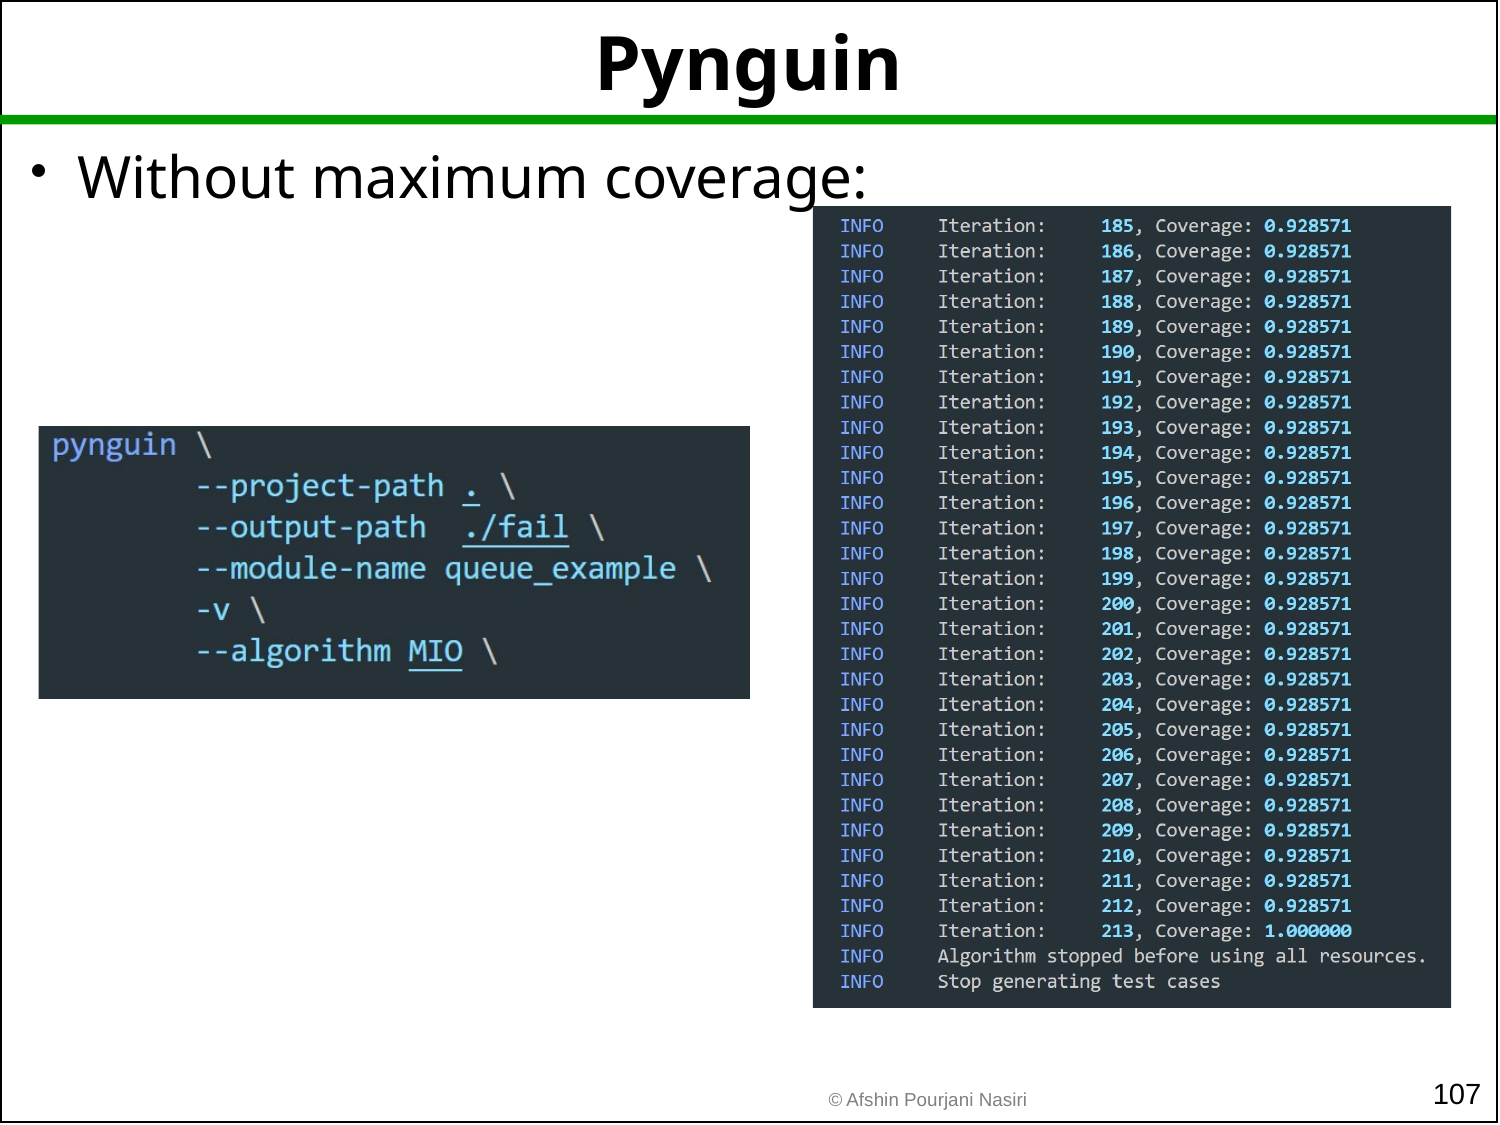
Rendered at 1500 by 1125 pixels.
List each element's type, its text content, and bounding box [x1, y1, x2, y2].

list Without maximum coverage: [15, 141, 1485, 1074]
picture [38, 426, 751, 699]
title Pynguin [14, 7, 1483, 125]
footer © Afshin Pourjani Nasiri [690, 1078, 1166, 1118]
slide_number 107 [1184, 1077, 1498, 1118]
picture [812, 206, 1452, 1008]
